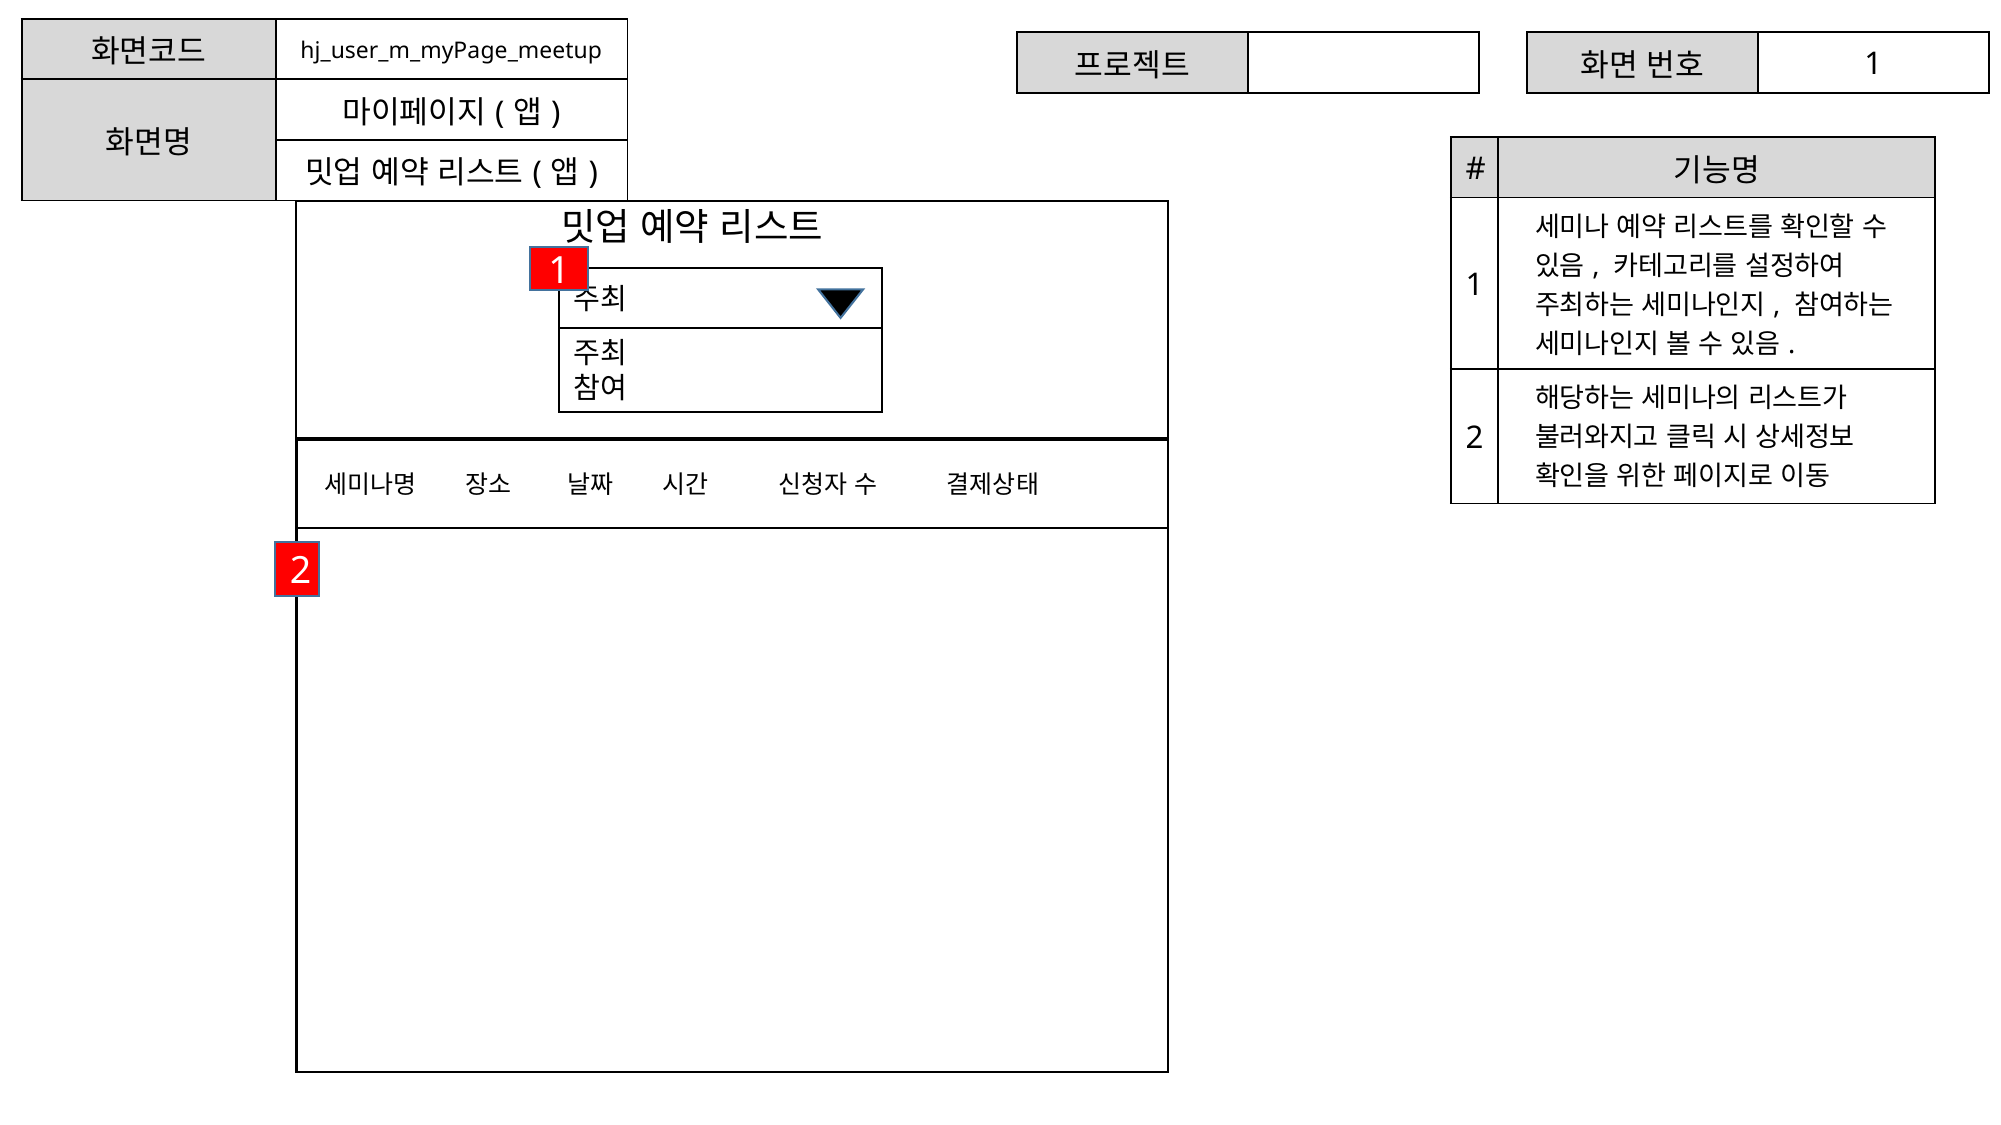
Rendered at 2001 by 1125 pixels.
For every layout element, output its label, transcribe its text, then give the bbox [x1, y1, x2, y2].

table_cell 2 [1452, 370, 1497, 503]
table_header hj_user_m_myPage_meetup [277, 20, 627, 78]
table_header 화면 번호 [1528, 33, 1757, 92]
table_cell 밋업 예약 리스트(앱) [277, 141, 627, 200]
table_header 기능명 [1499, 138, 1934, 197]
table_header [1249, 33, 1478, 92]
table_cell 화면명 [23, 80, 275, 200]
table_header # [1452, 138, 1497, 197]
table_header 프로젝트 [1018, 33, 1247, 92]
table_header 1 [1759, 33, 1988, 92]
text_box [295, 200, 1169, 438]
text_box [274, 438, 1168, 1073]
table_cell 해당하는 세미나의 리스트가 불러와지고 클릭 시 상세정보 확인을 위한 페이지로 이동 [1499, 370, 1934, 503]
table_cell 1 [1452, 198, 1497, 368]
table_header 화면코드 [23, 20, 275, 78]
text_box 밋업 예약 리스트 [546, 195, 938, 256]
table_cell 마이페이지(앱) [277, 80, 627, 139]
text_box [529, 247, 882, 412]
table_cell 세미나 예약 리스트를 확인할 수 있음, 카테고리를 설정하여 주최하는 세미나인지, 참여하는 세미나인지 볼 수 있음. [1499, 198, 1934, 368]
